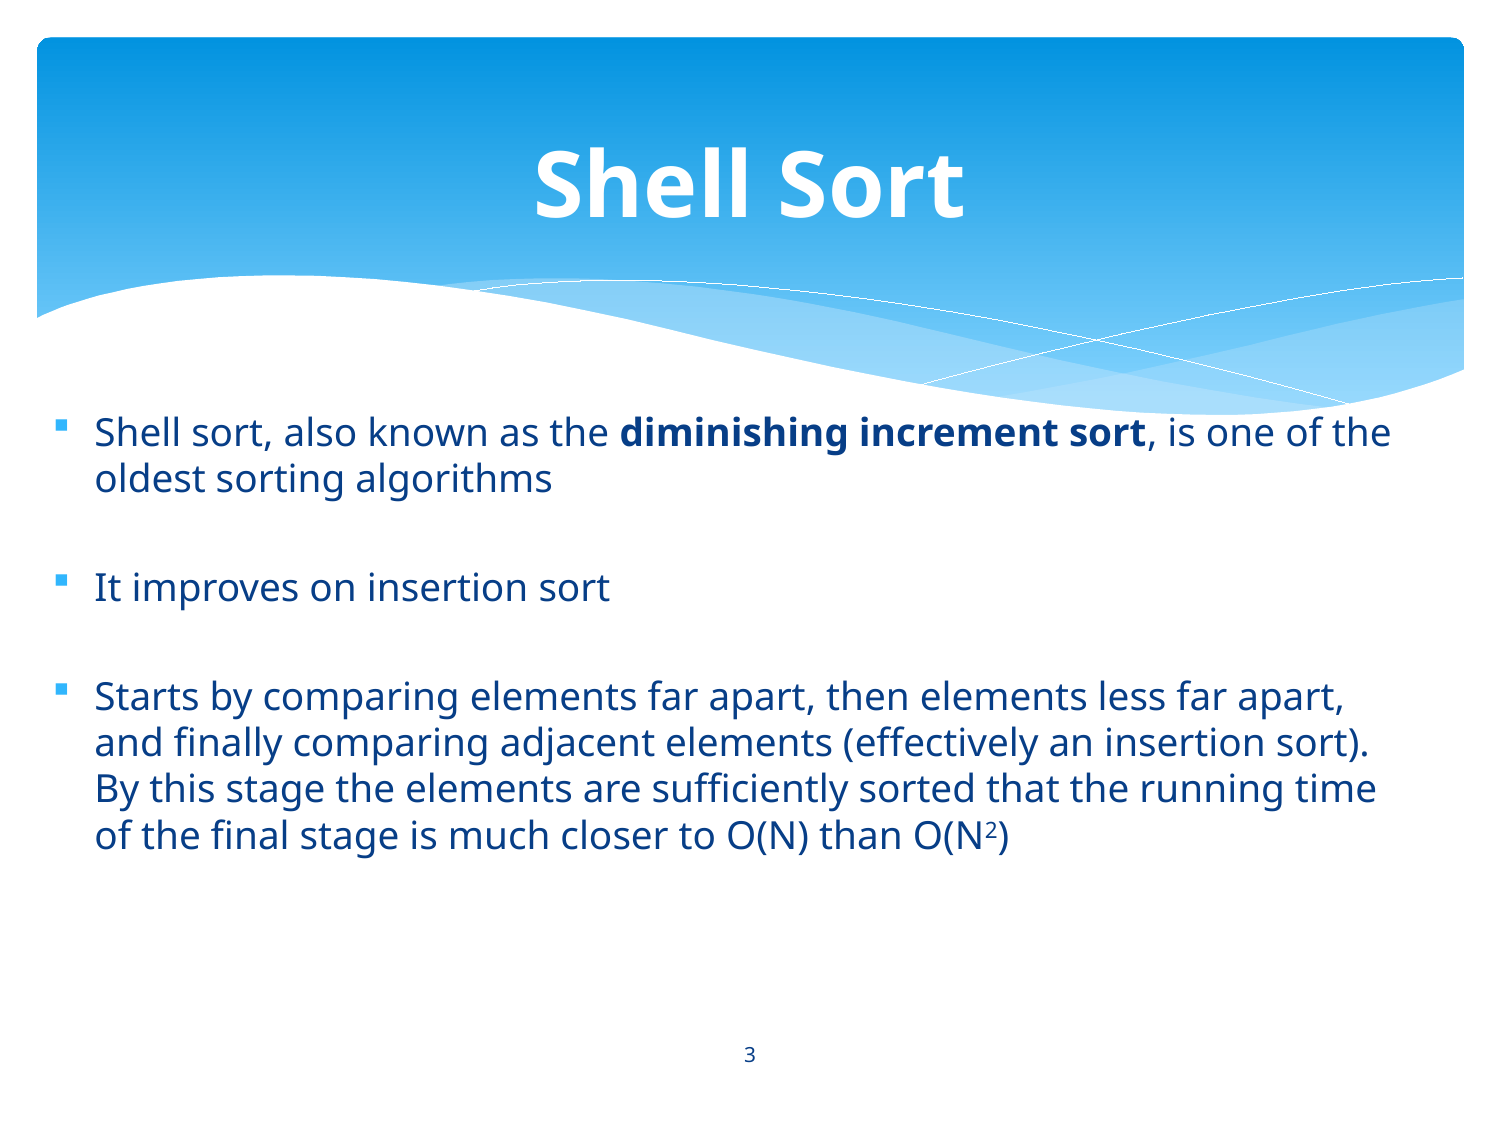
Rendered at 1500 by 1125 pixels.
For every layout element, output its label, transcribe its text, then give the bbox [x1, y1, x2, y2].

list Shell sort, also known as the diminishing increment sort, is one of the oldest sorting algorithms It improves on insertion sort Starts by comparing elements far apart, then elements less far apart, and finally comparing adjacent elements (effectively an insertion sort). By this stage the elements are sufficiently sorted that the running time of the final stage is much closer to O(N) than O(N2) [37, 399, 1463, 938]
slide_number 3 [654, 1025, 846, 1086]
title Shell Sort [112, 87, 1388, 275]
